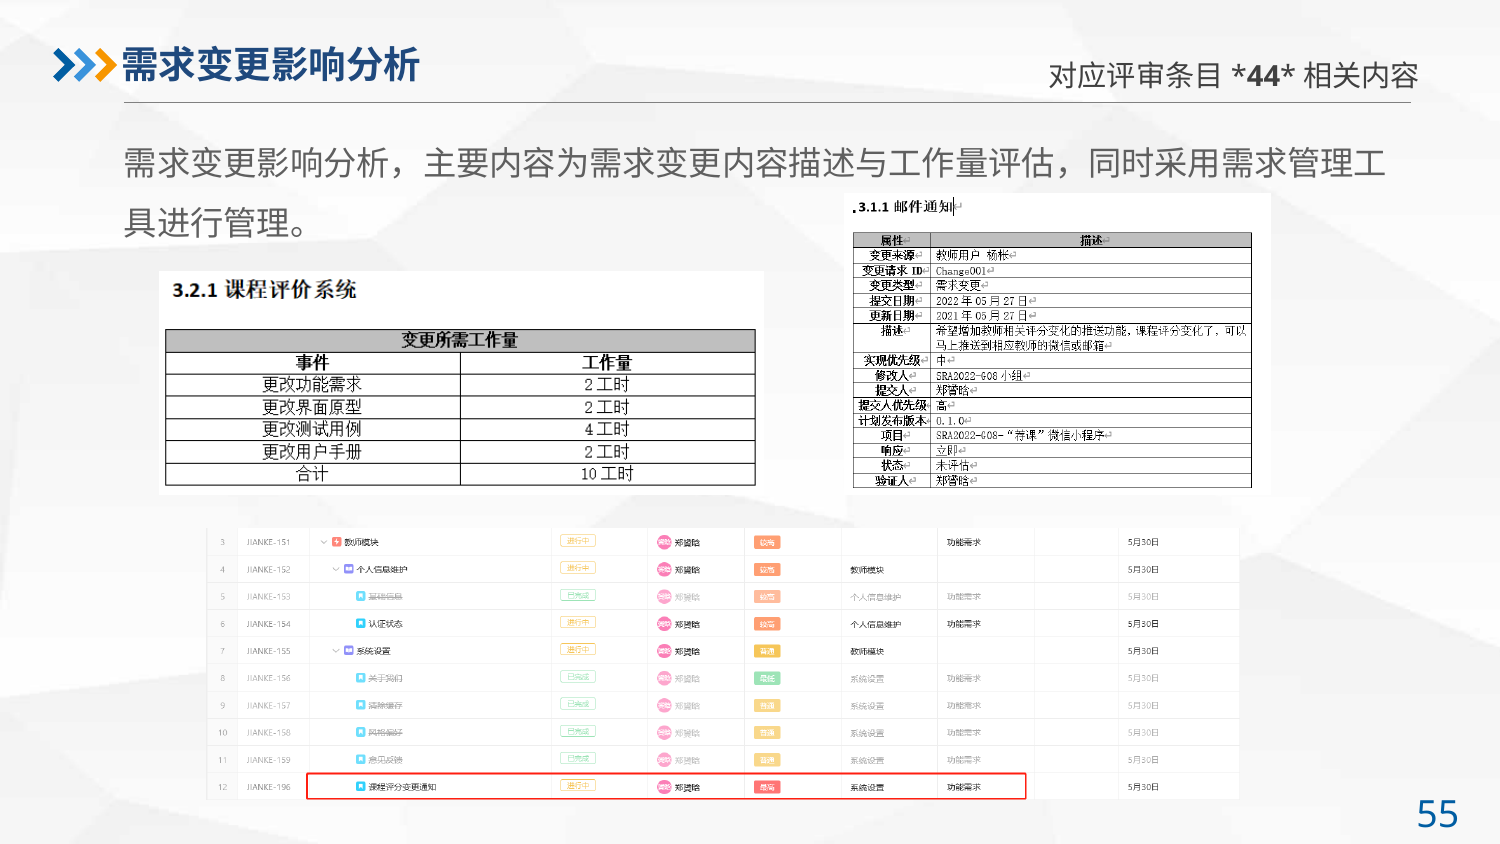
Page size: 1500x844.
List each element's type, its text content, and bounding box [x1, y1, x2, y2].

text_box 对应评审条目*44*相关内容 [1033, 32, 1440, 100]
text_box 需求变更影响分析，主要内容为需求变更内容描述与工作量评估，同时采用需求管理工具进行管理。 [109, 114, 1421, 250]
text_box 需求变更影响分析 [111, 32, 431, 95]
picture [0, 0, 1500, 844]
